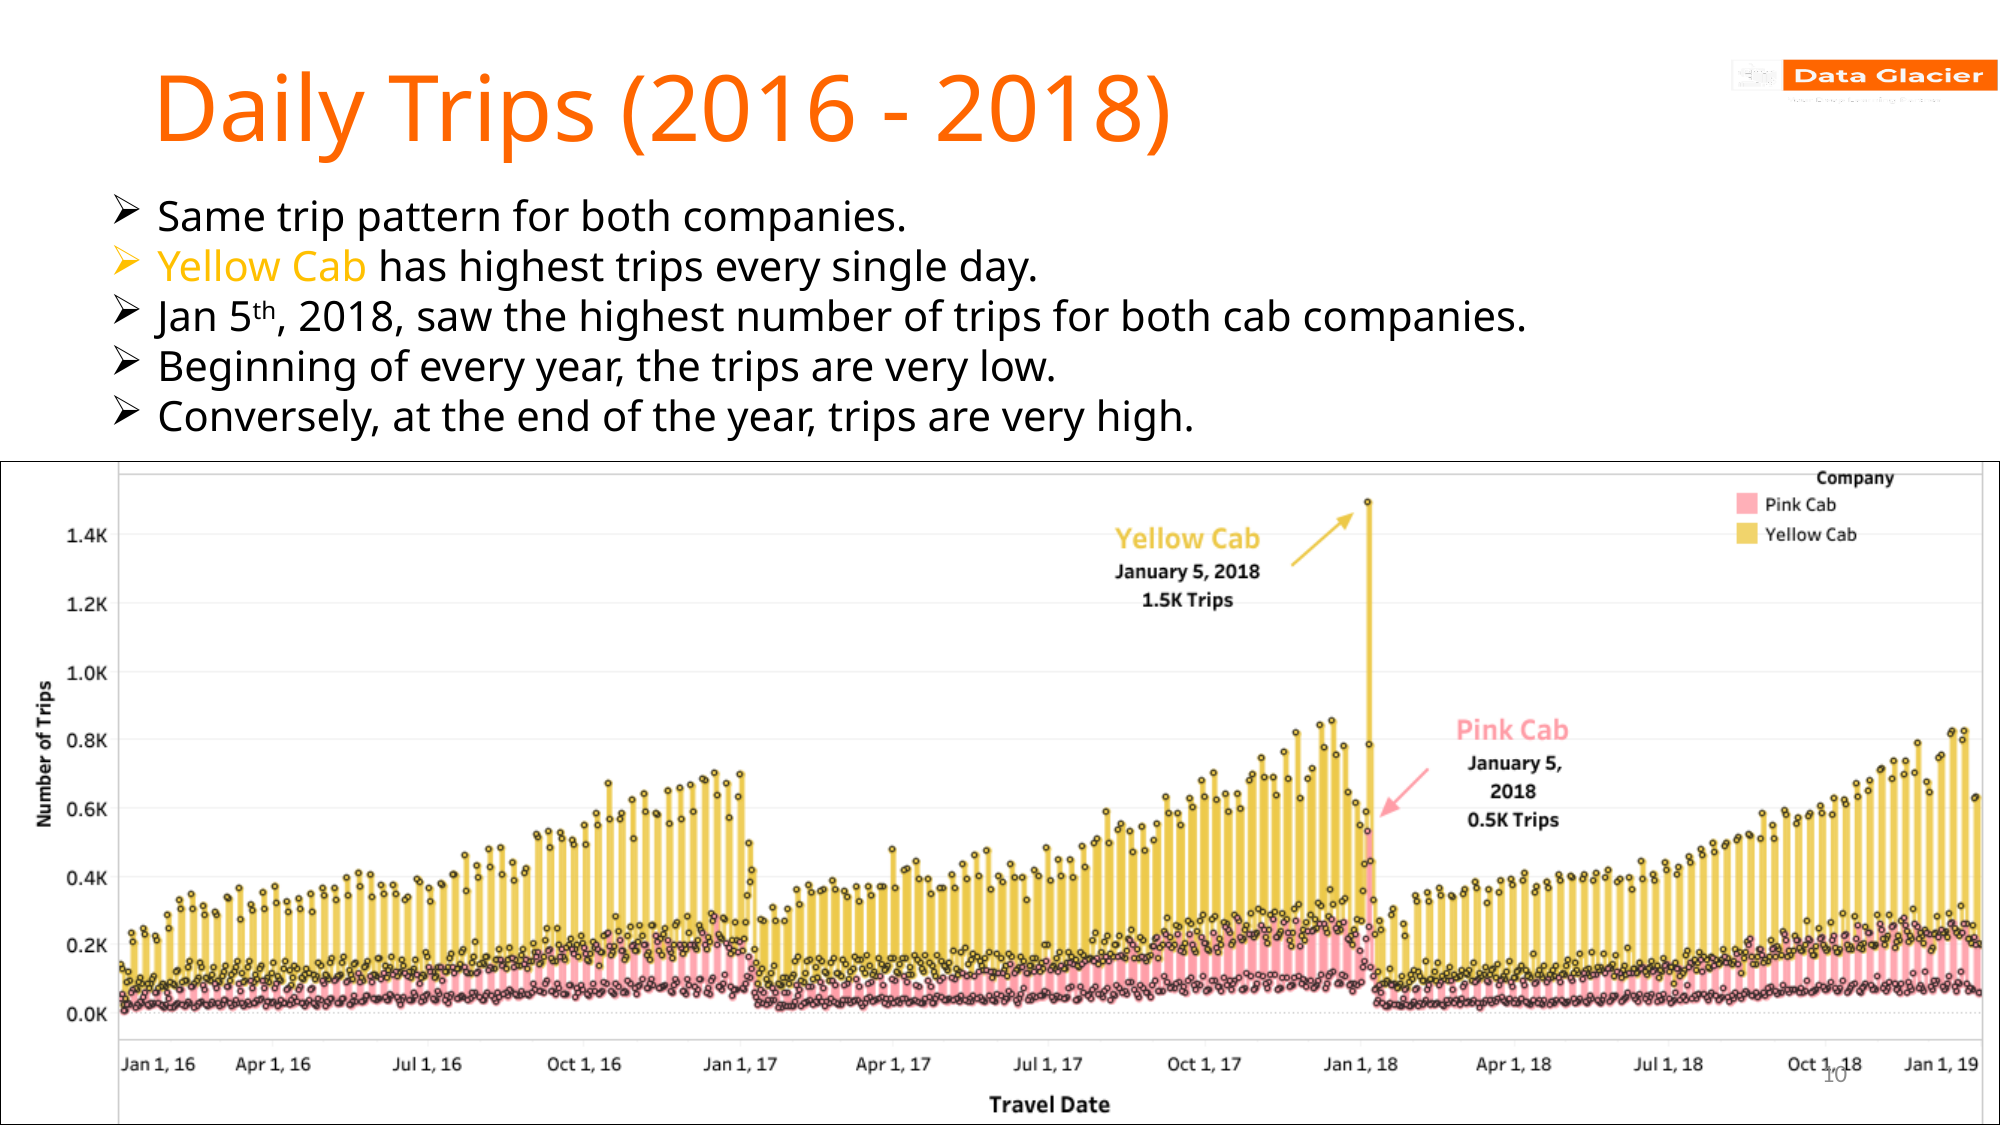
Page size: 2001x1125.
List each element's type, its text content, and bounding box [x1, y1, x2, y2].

text_box Same trip pattern for both companies. Yellow Cab has highest trips every single day. Jan 5th, 2018, saw the highest number of trips for both cab companies. Beginning of every year, the trips are very low. Conversely, at the end of the year, trips are very high. [95, 182, 1981, 461]
picture [1728, 0, 2000, 164]
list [0, 461, 2000, 1125]
title Daily Trips (2016 - 2018) [137, 3, 1863, 182]
